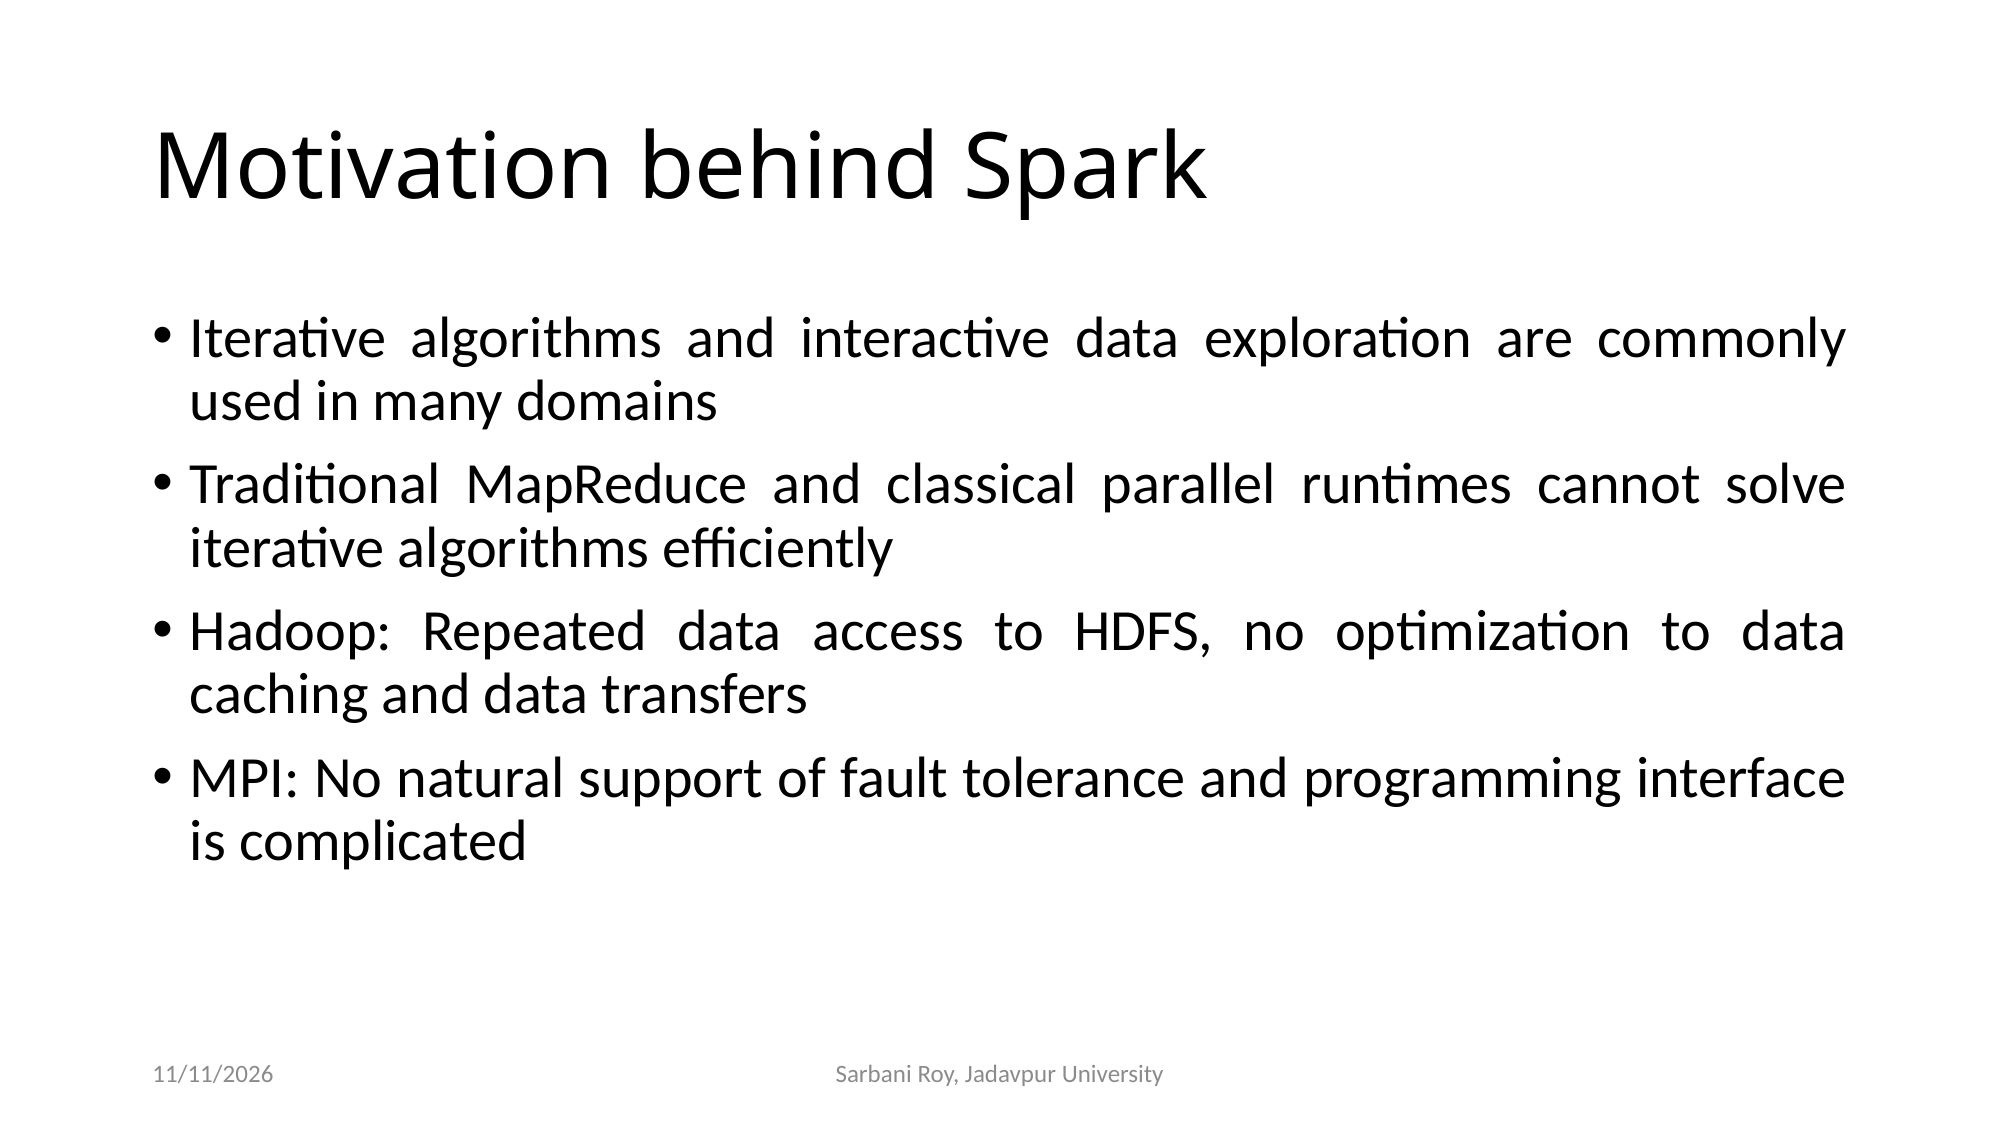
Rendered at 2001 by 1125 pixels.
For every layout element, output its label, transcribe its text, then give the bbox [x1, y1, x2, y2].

title Motivation behind Spark [137, 59, 1863, 278]
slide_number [137, 1042, 588, 1103]
list Iterative algorithms and interactive data exploration are commonly used in many domains Traditional MapReduce and classical parallel runtimes cannot solve iterative algorithms efficiently Hadoop: Repeated data access to HDFS, no optimization to data caching and data transfers MPI: No natural support of fault tolerance and programming interface is complicated [137, 299, 1863, 1014]
footer Sarbani Roy, Jadavpur University [662, 1042, 1338, 1103]
